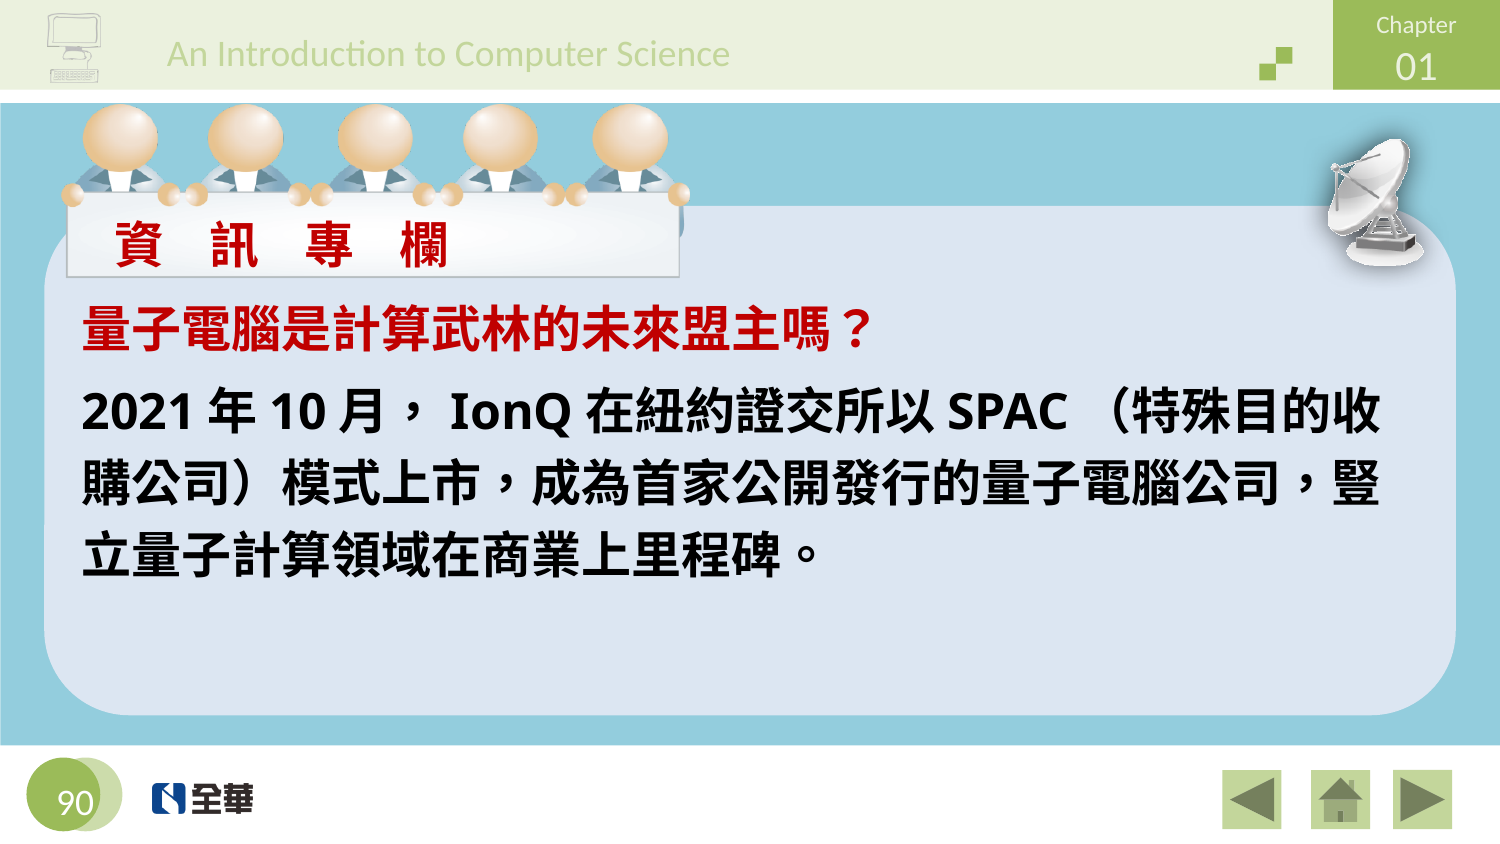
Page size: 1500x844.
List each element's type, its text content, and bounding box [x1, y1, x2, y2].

picture [59, 104, 690, 282]
picture [47, 13, 101, 83]
list 量子電腦是計算武林的未來盟主嗎？ 2021年10月，IonQ在紐約證交所以SPAC（特殊目的收購公司）模式上市，成為首家公開發行的量子電腦公司，豎立量子計算領域在商業上里程碑。 [66, 277, 1417, 716]
picture [1328, 139, 1430, 266]
picture [152, 783, 253, 814]
